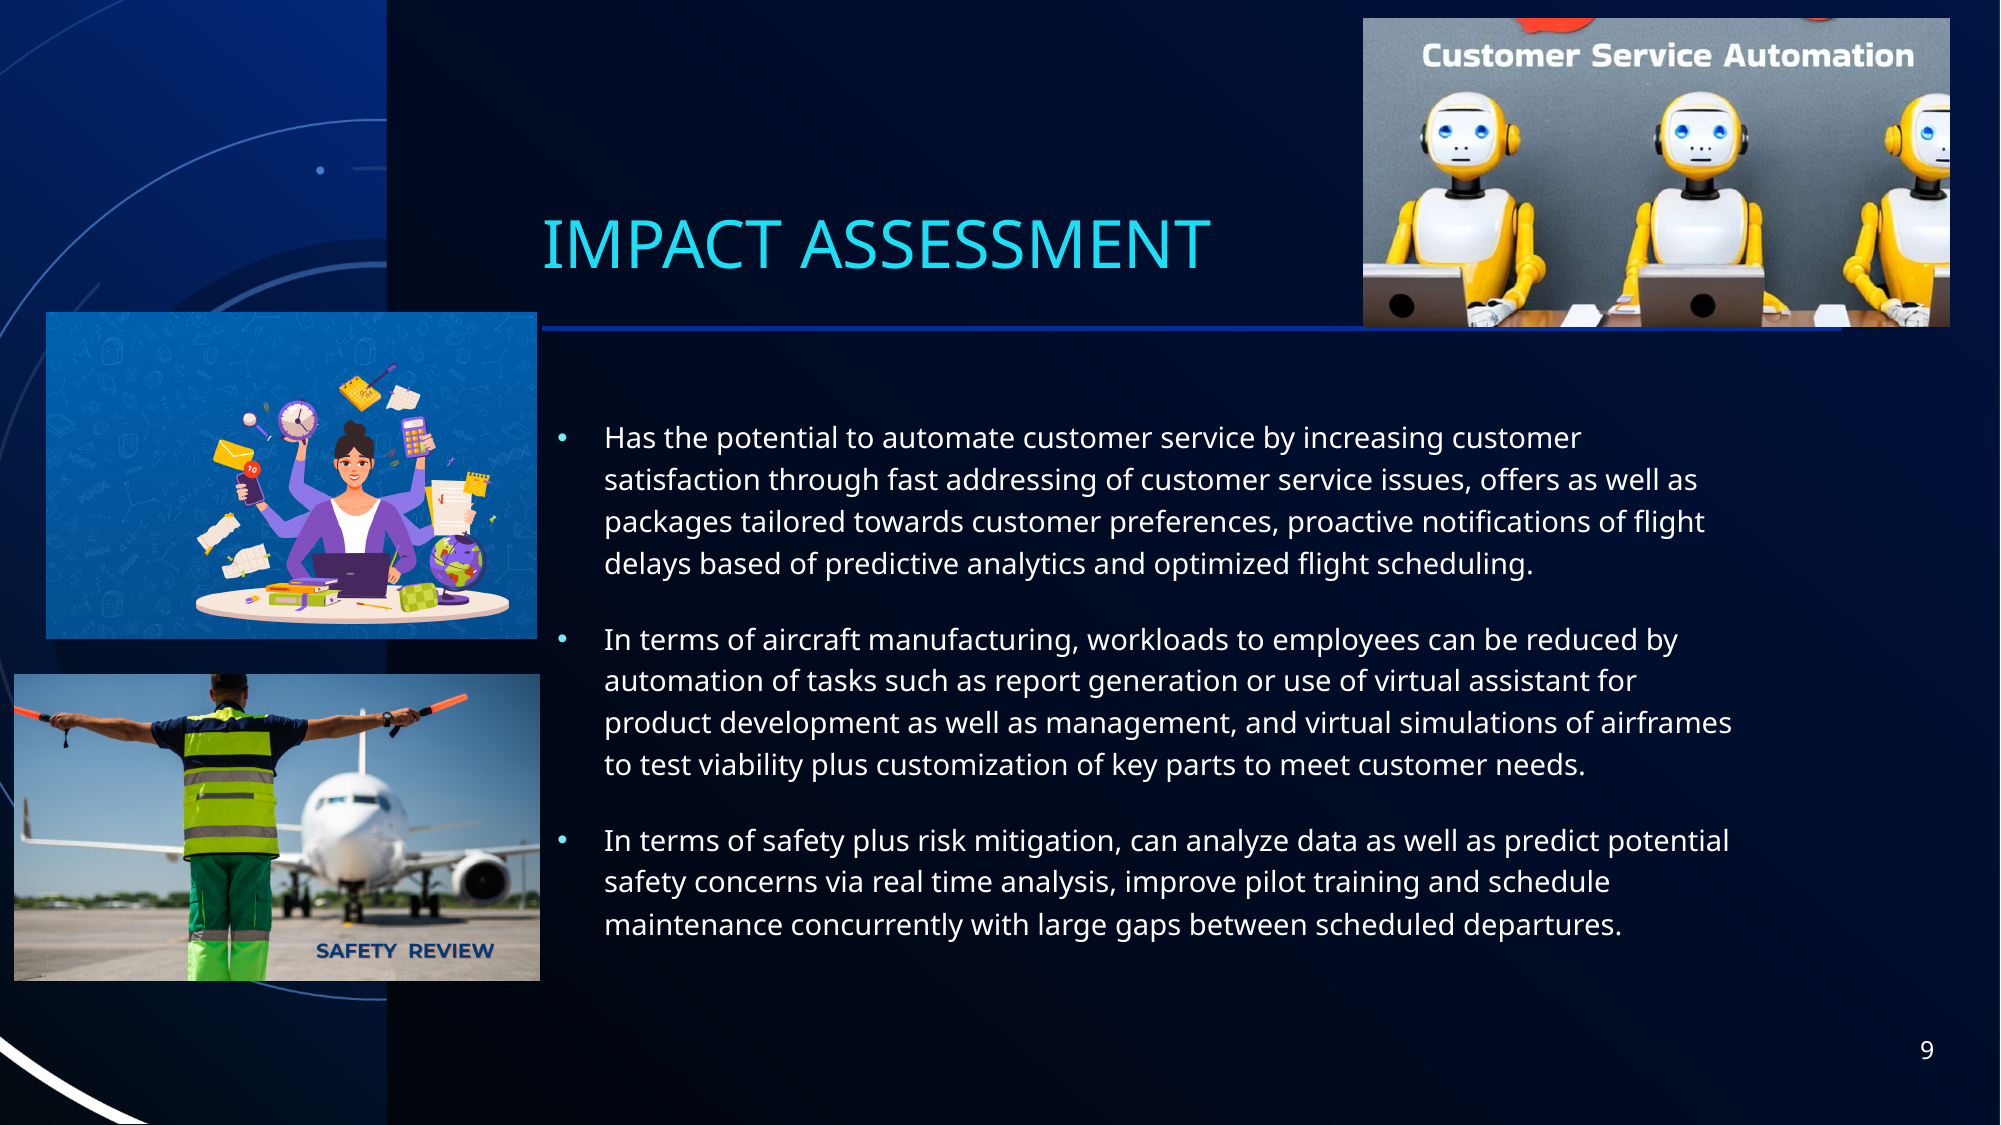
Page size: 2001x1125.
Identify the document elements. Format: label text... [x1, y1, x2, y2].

list Has the potential to automate customer service by increasing customer satisfaction through fast addressing of customer service issues, offers as well as packages tailored towards customer preferences, proactive notifications of flight delays based of predictive analytics and optimized flight scheduling. In terms of aircraft manufacturing, workloads to employees can be reduced by automation of tasks such as report generation or use of virtual assistant for product development as well as management, and virtual simulations of airframes to test viability plus customization of key parts to meet customer needs. In terms of safety plus risk mitigation, can analyze data as well as predict potential safety concerns via real time analysis, improve pilot training and schedule maintenance concurrently with large gaps between scheduled departures. [542, 405, 1760, 1009]
title Impact Assessment [542, 18, 1363, 291]
slide_number 9 [1499, 1021, 1950, 1082]
picture [0, 0, 540, 1124]
picture [1363, 18, 1950, 327]
